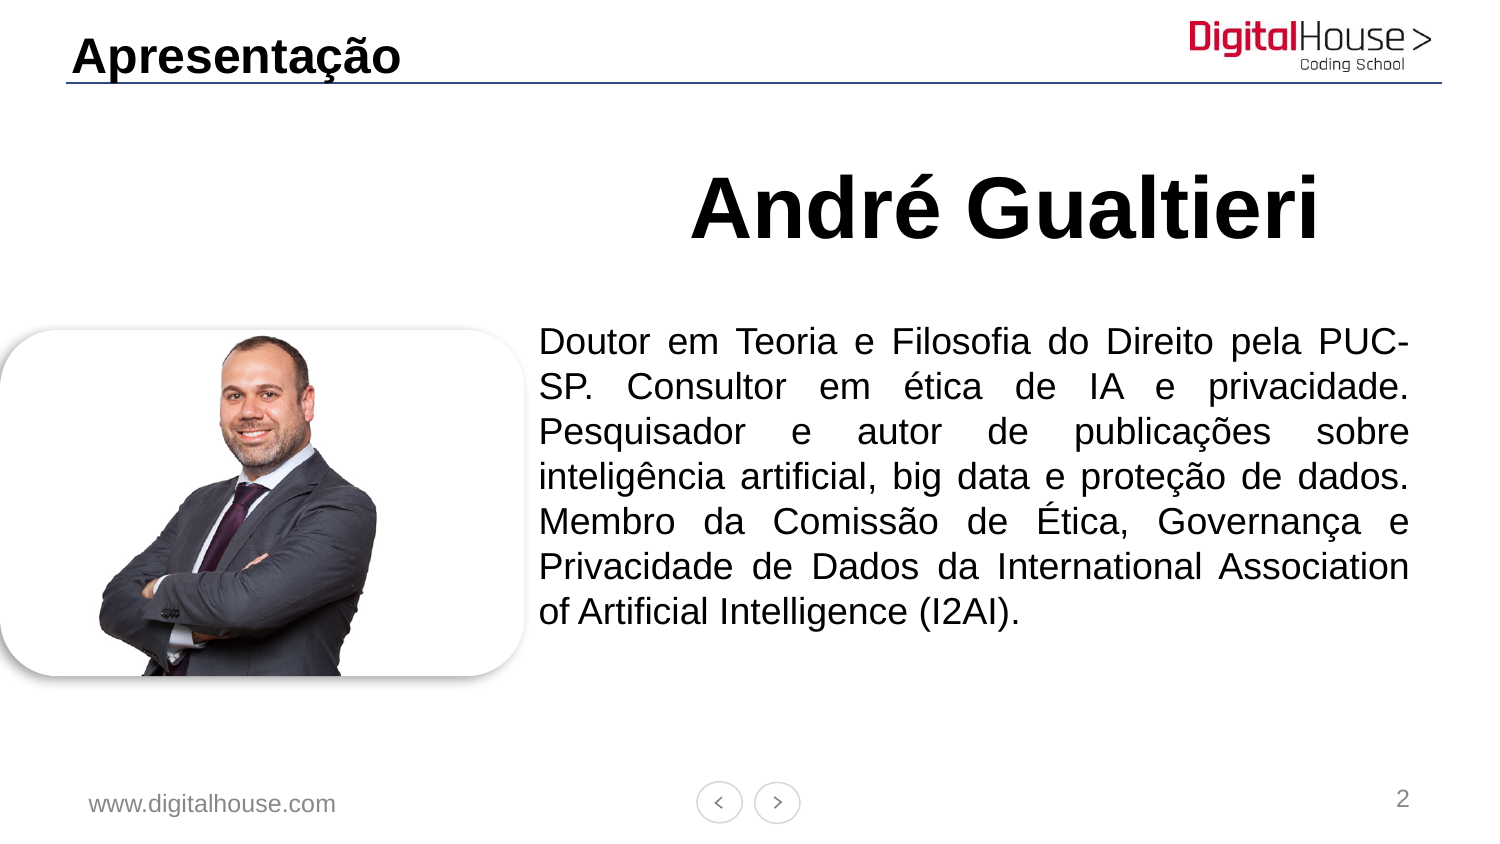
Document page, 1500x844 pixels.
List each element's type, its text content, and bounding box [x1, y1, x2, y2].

title André Gualtieri [524, 158, 1445, 250]
slide_number 2 [1074, 774, 1425, 820]
text_box Apresentação [56, 16, 707, 92]
picture [1190, 21, 1431, 72]
picture [0, 329, 525, 677]
list Doutor em Teoria e Filosofia do Direito pela PUC-SP. Consultor em ética de IA e privacidade. Pesquisador e autor de publicações sobre inteligência artificial, big data e proteção de dados. Membro da Comissão de Ética, Governança e Privacidade de Dados da International Association of Artificial Intelligence (I2AI). [504, 249, 1425, 774]
